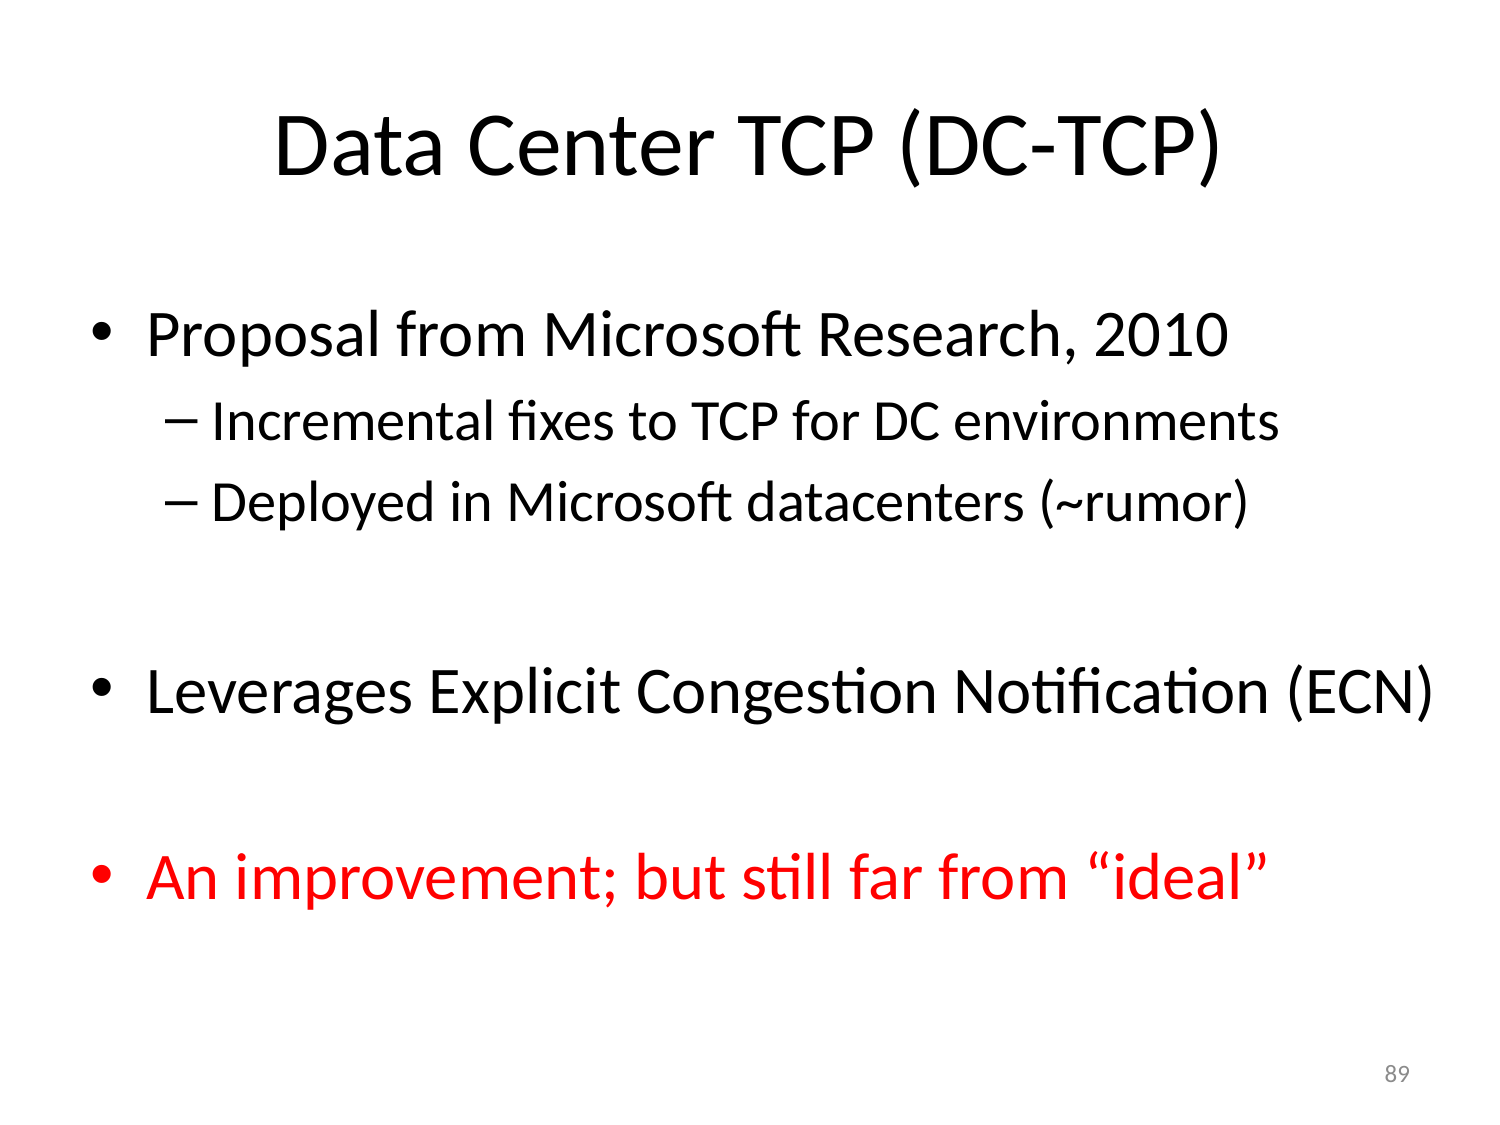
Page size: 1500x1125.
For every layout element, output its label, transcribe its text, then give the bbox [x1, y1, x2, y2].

list Proposal from Microsoft Research, 2010 Incremental fixes to TCP for DC environments Deployed in Microsoft datacenters (~rumor) Leverages Explicit Congestion Notification (ECN) An improvement; but still far from “ideal” [75, 282, 1473, 1026]
slide_number 89 [1074, 1042, 1425, 1103]
title Data Center TCP (DC-TCP) [75, 45, 1425, 233]
